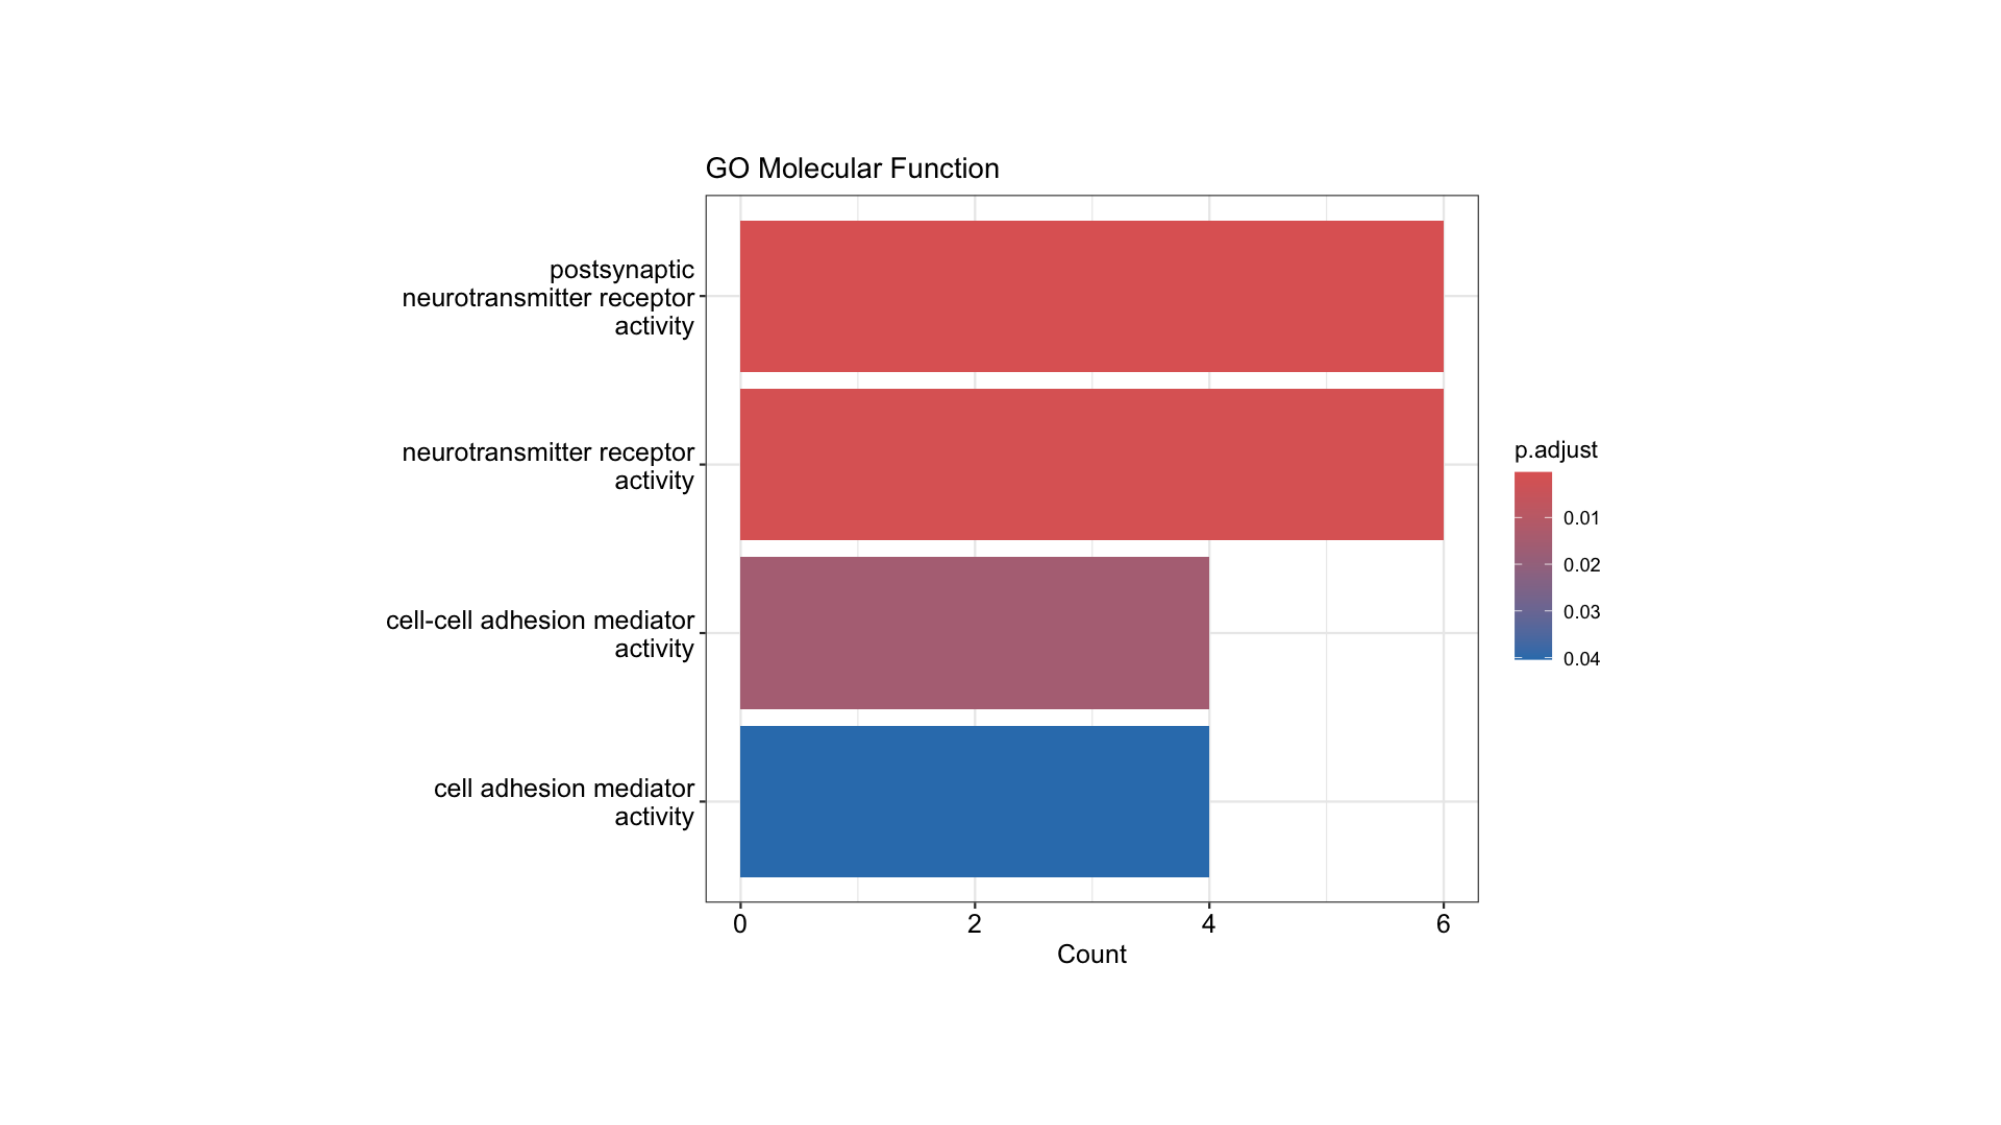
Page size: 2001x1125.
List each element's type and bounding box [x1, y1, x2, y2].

picture [387, 156, 1601, 965]
